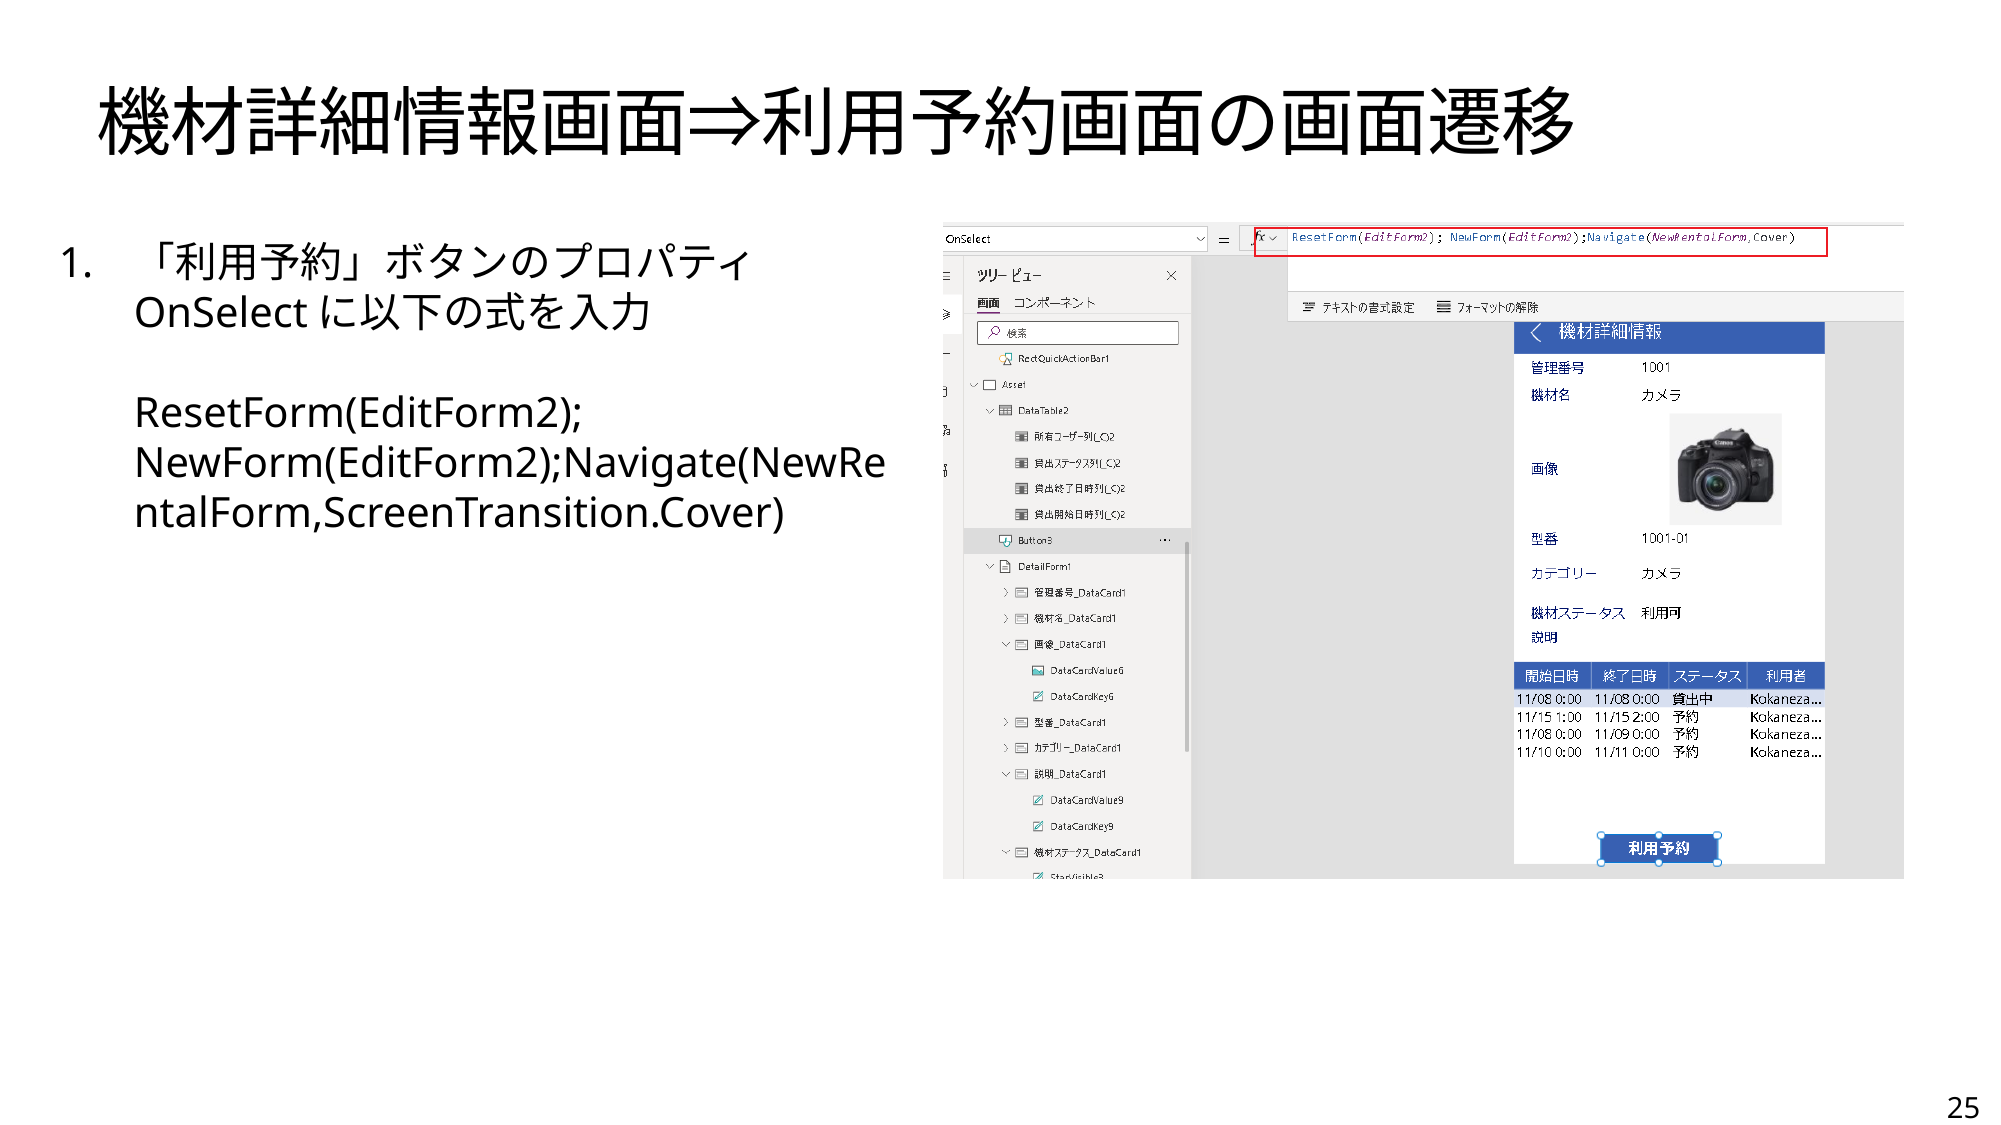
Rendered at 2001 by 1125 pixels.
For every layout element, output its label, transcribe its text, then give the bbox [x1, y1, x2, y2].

picture [943, 222, 1905, 879]
title 機材詳細情報画面⇒利用予約画面の画面遷移 [96, 75, 1904, 166]
text_box 「利用予約」ボタンのプロパティOnSelectに以下の式を入力 ResetForm(EditForm2); NewForm(EditForm2);Navigate(NewRentalForm,ScreenTransition.Cover) [58, 235, 906, 536]
